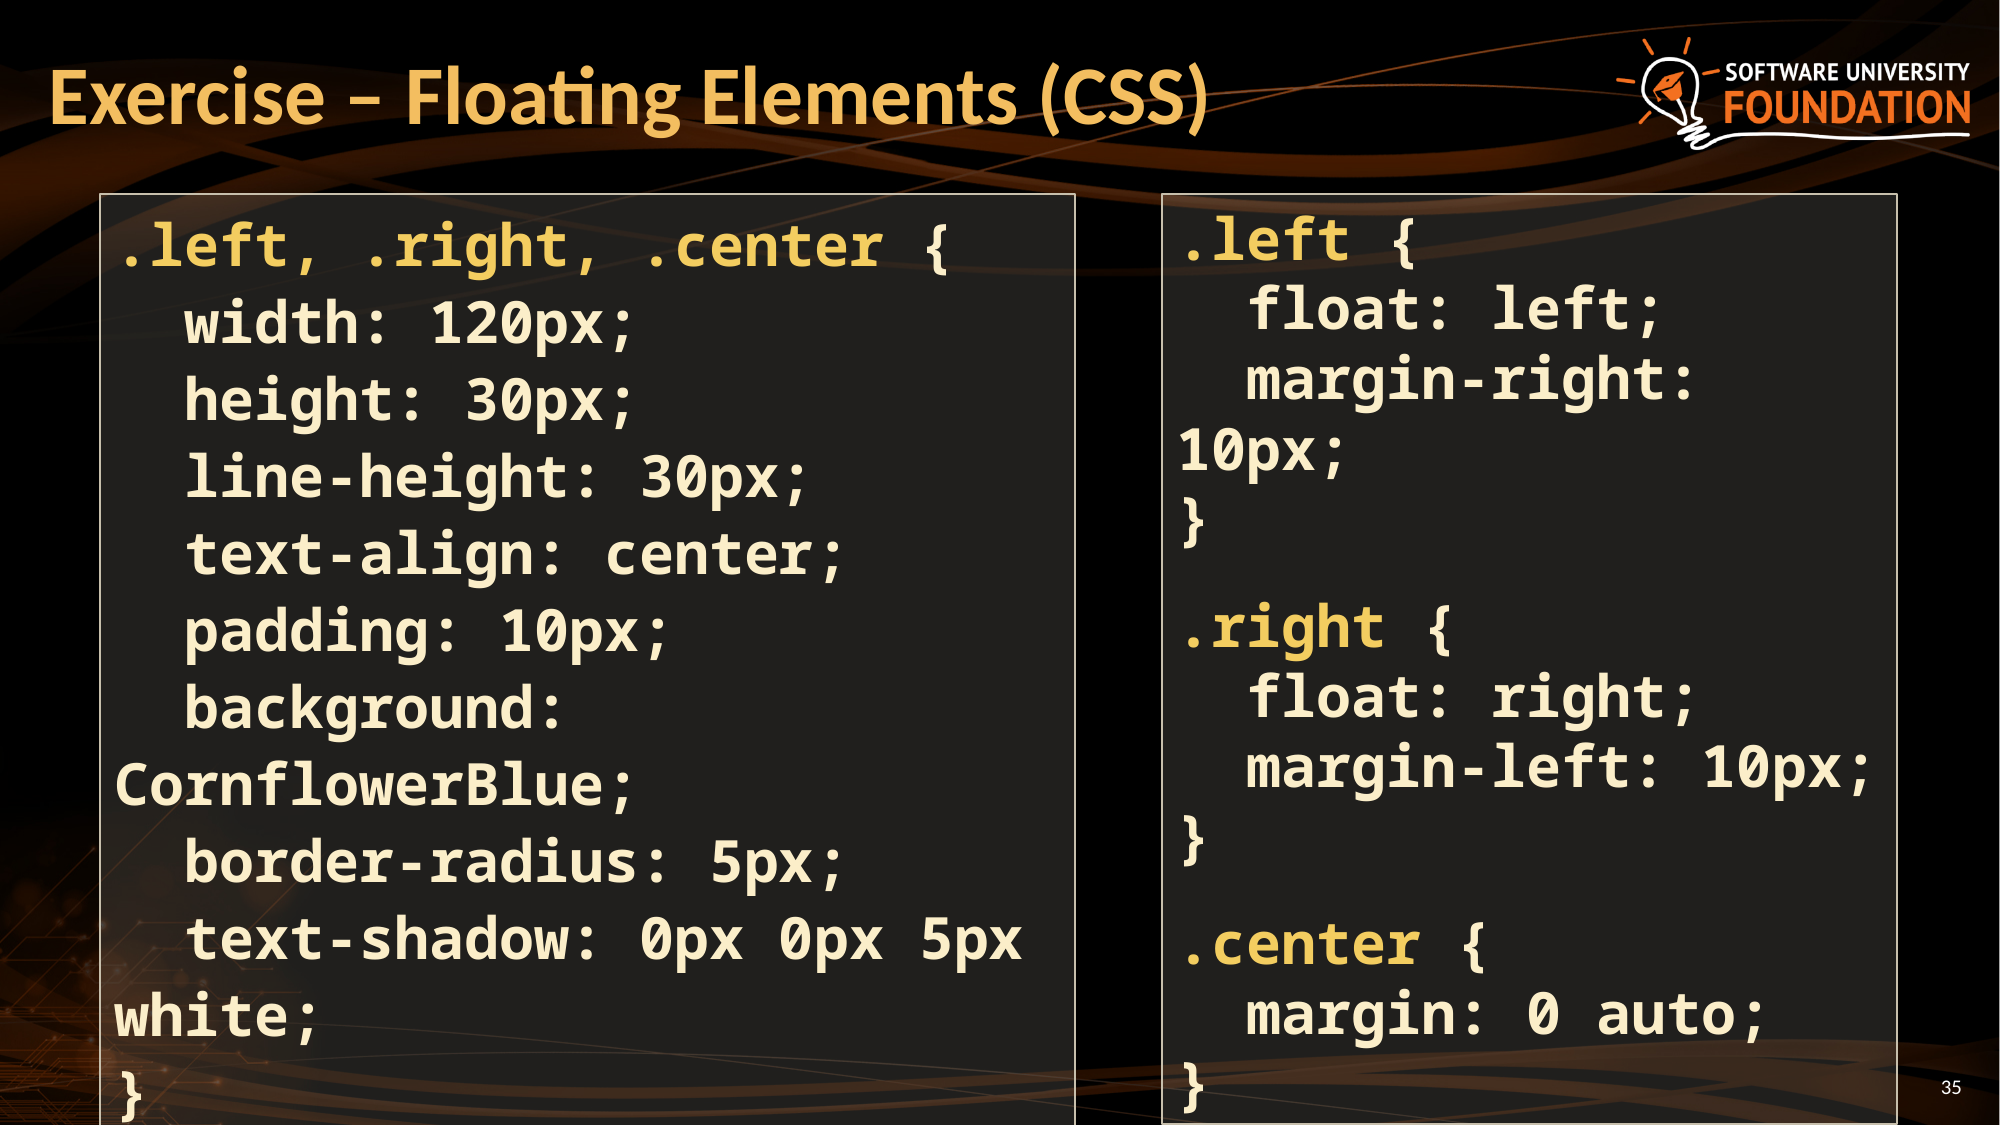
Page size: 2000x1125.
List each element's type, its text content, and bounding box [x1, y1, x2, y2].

title Exercise – Floating Elements (CSS) [30, 6, 1602, 189]
slide_number 35 [1898, 1070, 1968, 1103]
picture [0, 0, 2000, 1125]
text_box .left, .right, .center { width: 120px; height: 30px; line-height: 30px; text-align: center; padding: 10px; background: CornflowerBlue; border-radius: 5px; text-shadow: 0px 0px 5px white; } [99, 194, 1075, 1125]
text_box .left { float: left; margin-right: 10px; } .right { float: right; margin-left: 10px; } .center { margin: 0 auto; } [1162, 194, 1898, 1124]
